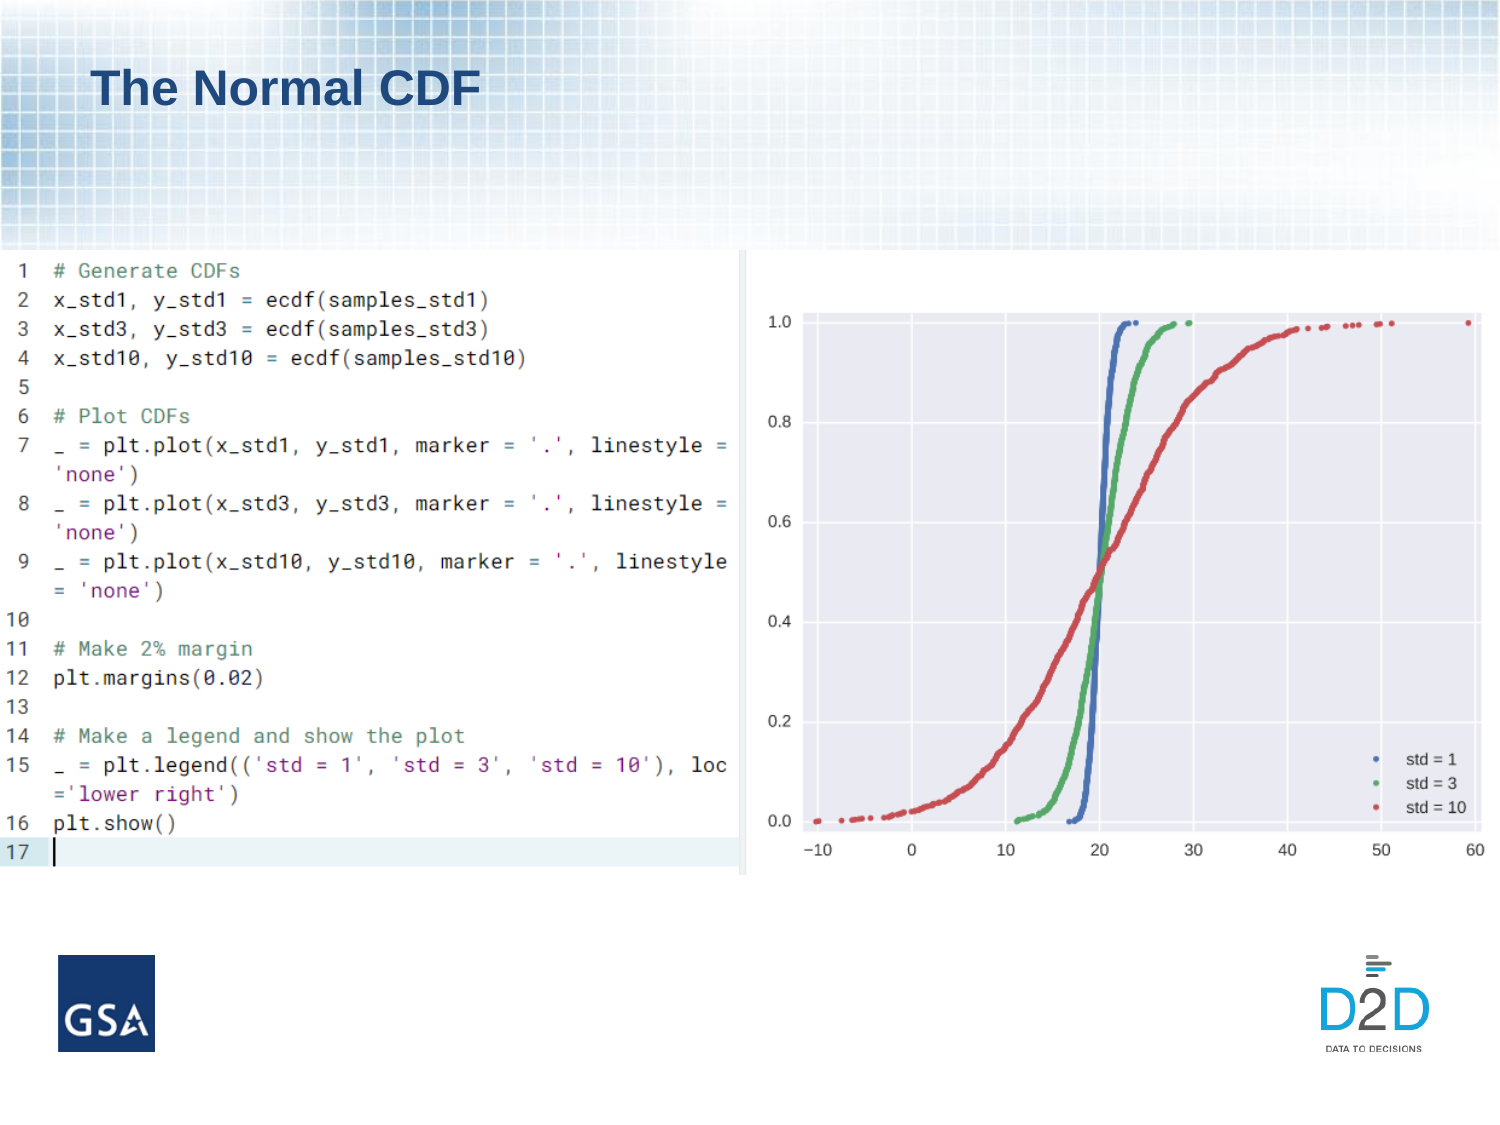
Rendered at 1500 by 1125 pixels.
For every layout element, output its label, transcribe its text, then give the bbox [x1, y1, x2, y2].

picture [58, 955, 155, 1052]
picture [1310, 955, 1440, 1052]
picture [0, 0, 1500, 875]
title The Normal CDF [75, 30, 1425, 141]
